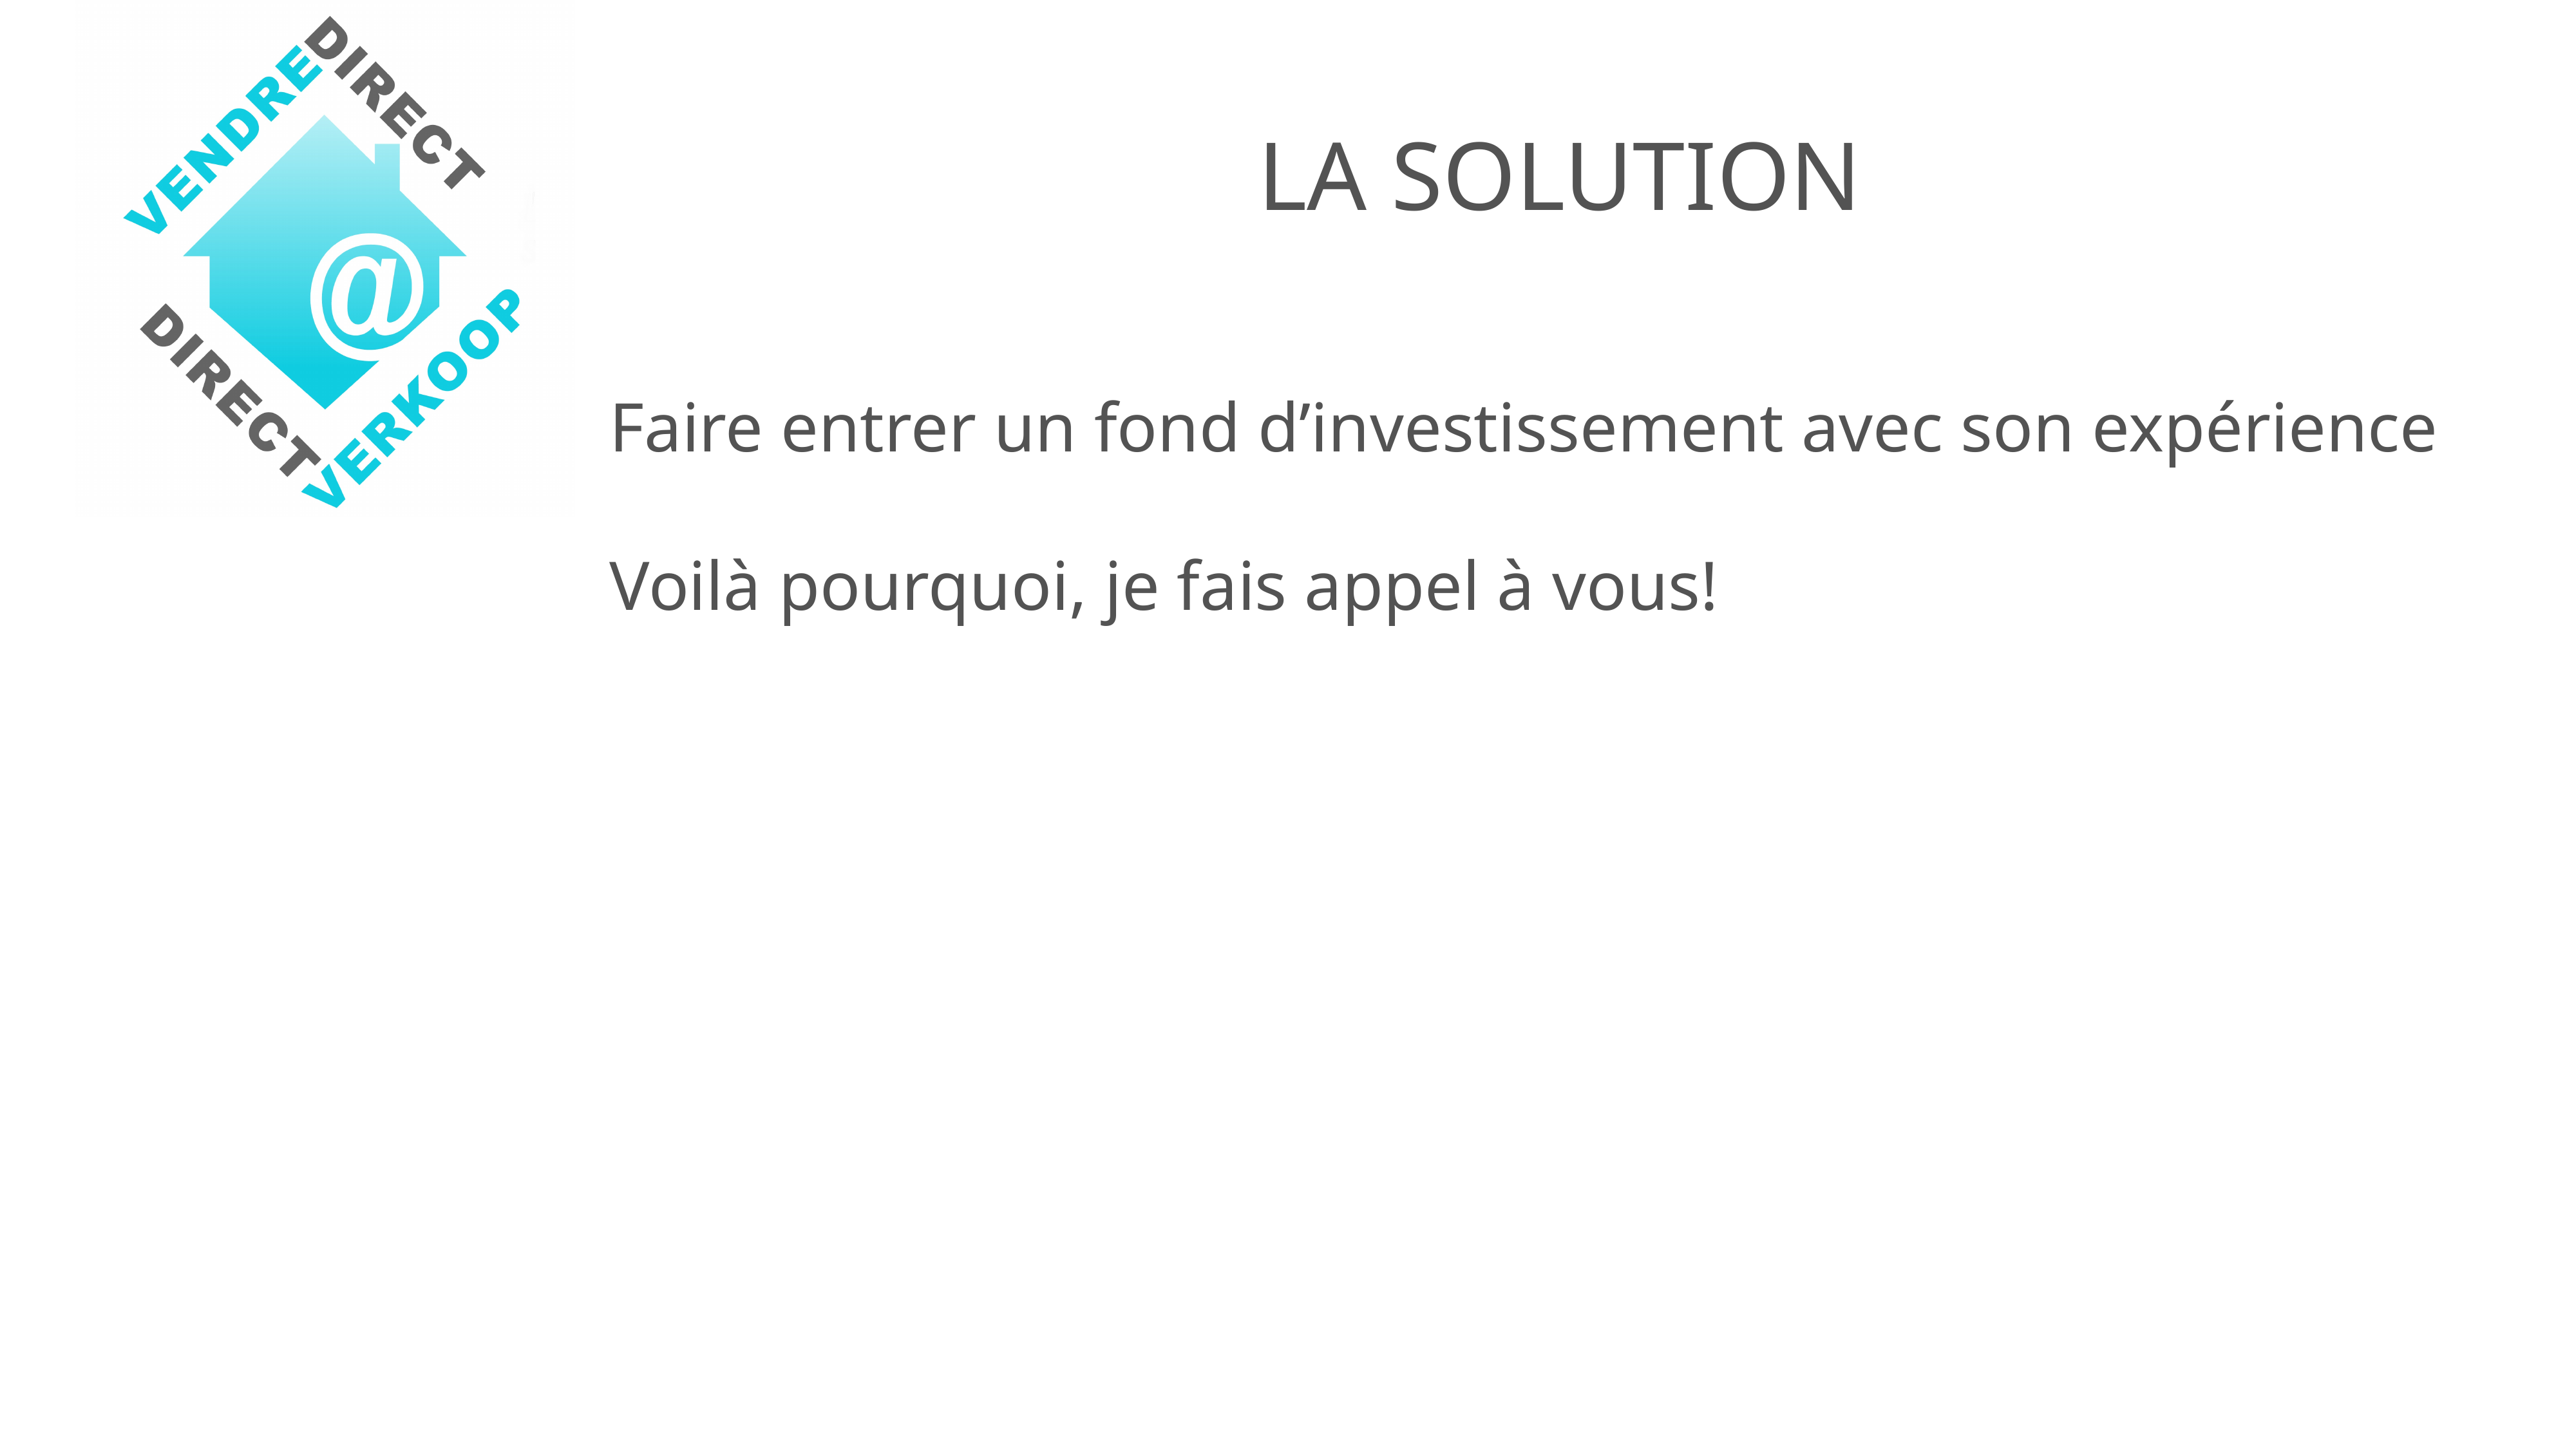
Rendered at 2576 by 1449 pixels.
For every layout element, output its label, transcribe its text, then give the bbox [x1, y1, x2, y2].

text_box la solution [1250, 109, 1870, 237]
picture [75, 0, 575, 517]
list Faire entrer un fond d’investissement avec son expérience Voilà pourquoi, je fais appel à vous! [601, 327, 2576, 665]
